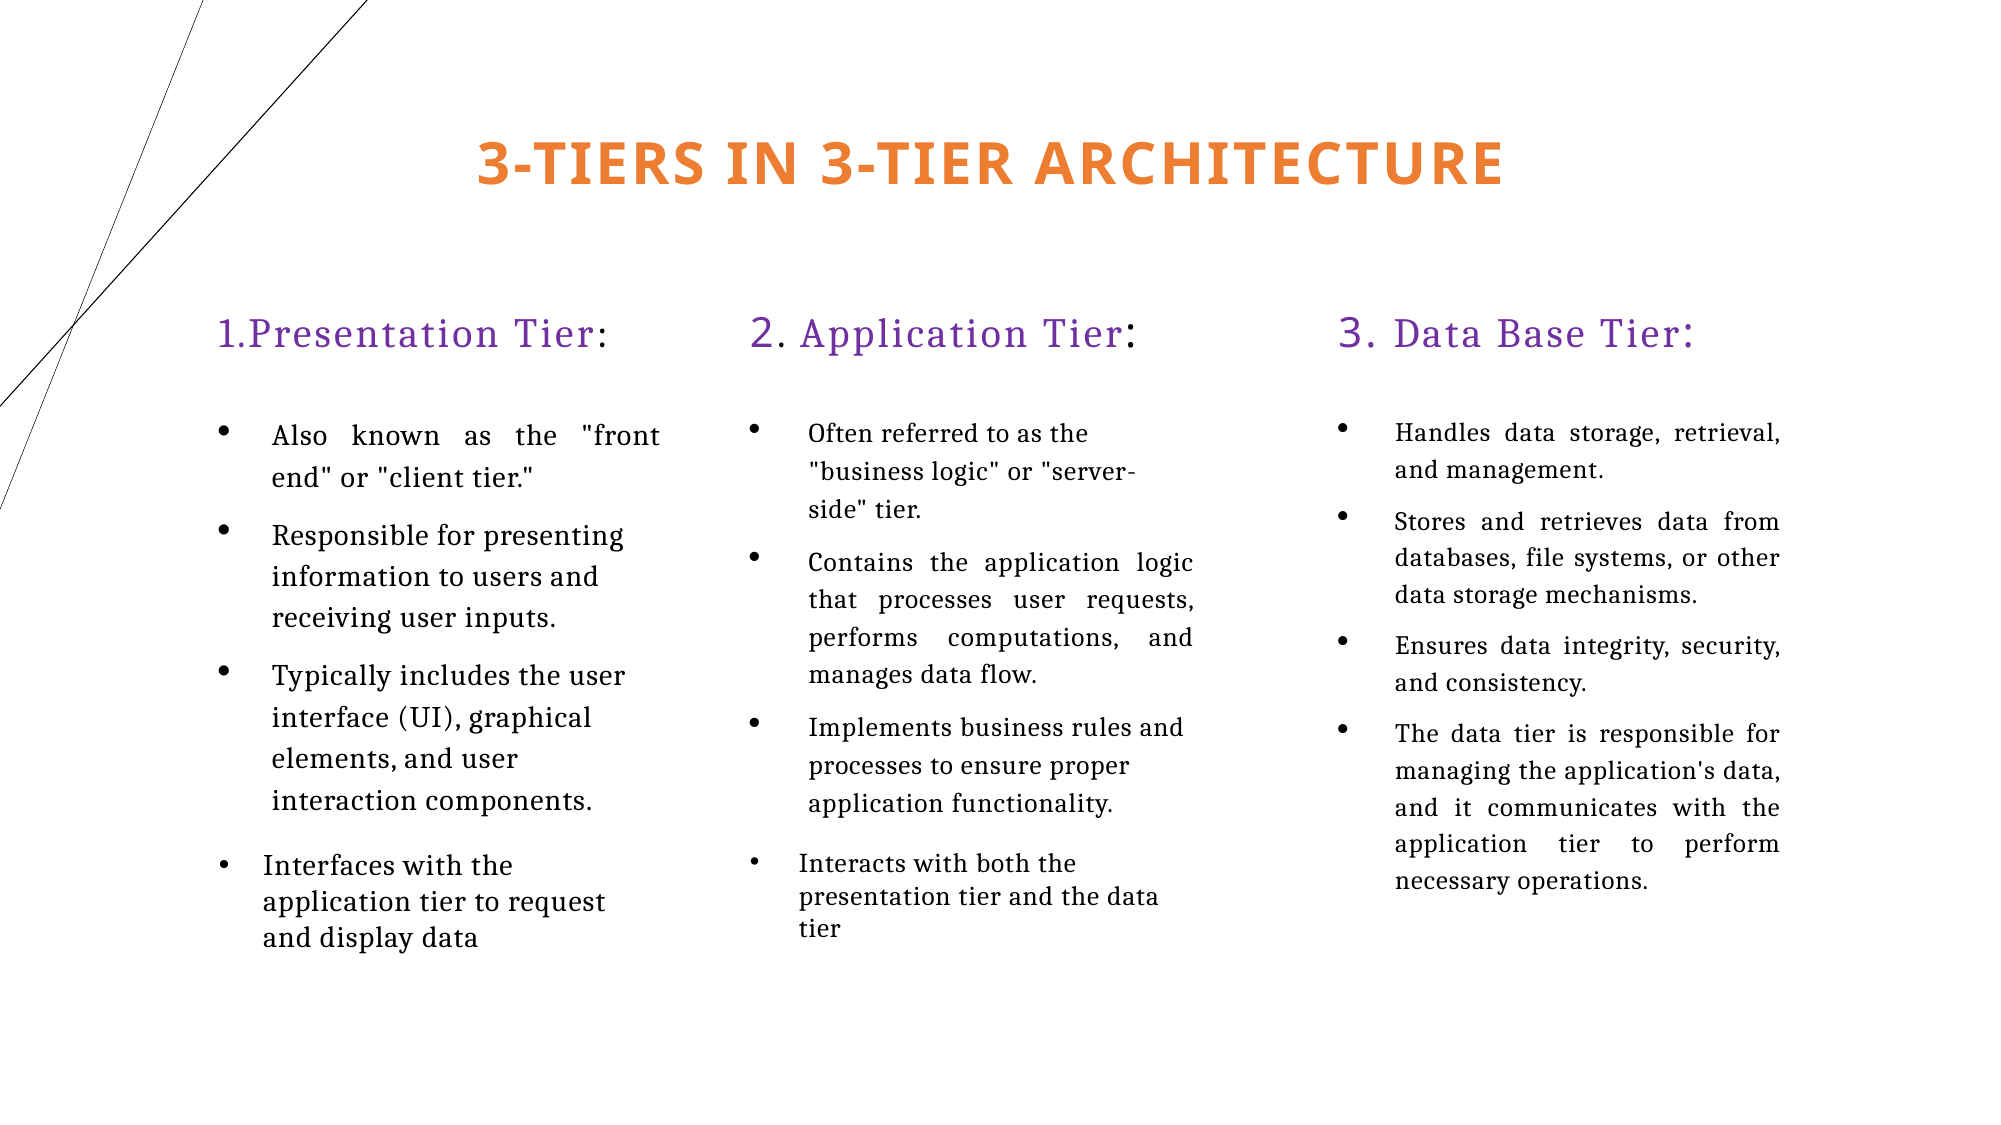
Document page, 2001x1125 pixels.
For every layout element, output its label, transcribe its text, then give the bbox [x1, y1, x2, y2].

list 3. Data Base Tier: [1323, 229, 1797, 365]
list Handles data storage, retrieval, and management. Stores and retrieves data from databases, file systems, or other data storage mechanisms. Ensures data integrity, security, and consistency. The data tier is responsible for managing the application's data, and it communicates with the application tier to perform necessary operations. ​ [1323, 403, 1797, 963]
title 3-tiers in 3-tier architecture [309, 92, 1691, 239]
list Often referred to as the "business logic" or "server-side" tier. Contains the application logic that processes user requests, performs computations, and manages data flow. Implements business rules and processes to ensure proper application functionality. Interacts with both the presentation tier and the data tier​​​ [734, 403, 1210, 963]
list 2. Application Tier: [734, 217, 1210, 364]
list Also known as the "front end" or "client tier." Responsible for presenting information to users and receiving user inputs. Typically includes the user interface (UI), graphical elements, and user interaction components. Interfaces with the application tier to request and display data [203, 403, 677, 963]
list 1.Presentation Tier: [203, 228, 677, 365]
